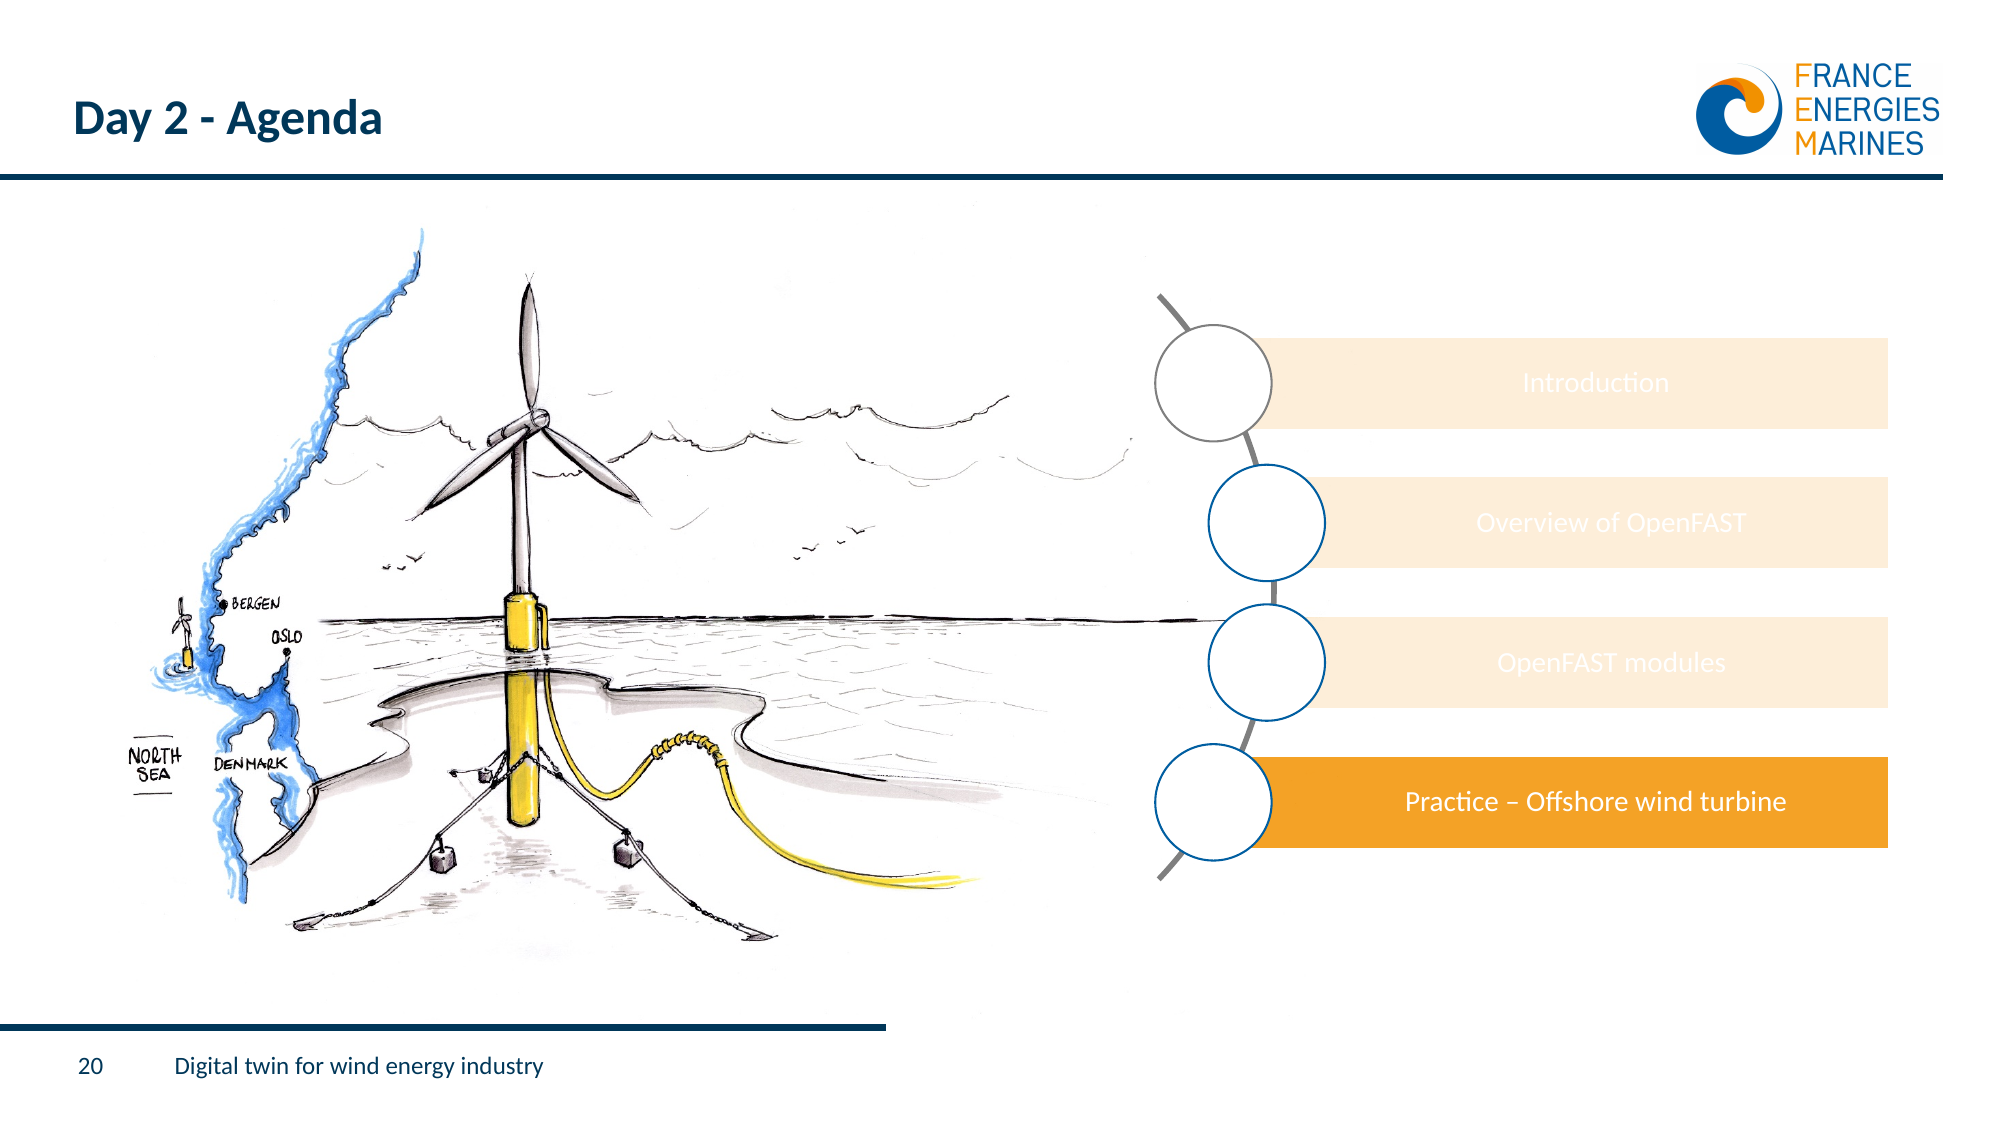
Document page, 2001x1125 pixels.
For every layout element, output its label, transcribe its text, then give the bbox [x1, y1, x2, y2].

picture [1696, 63, 1943, 155]
footer Digital twin for wind energy industry [159, 1042, 878, 1103]
title Day 2 - Agenda [58, 60, 1649, 177]
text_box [1144, 290, 1897, 896]
slide_number 20 [63, 1042, 142, 1103]
picture [103, 201, 1378, 1020]
